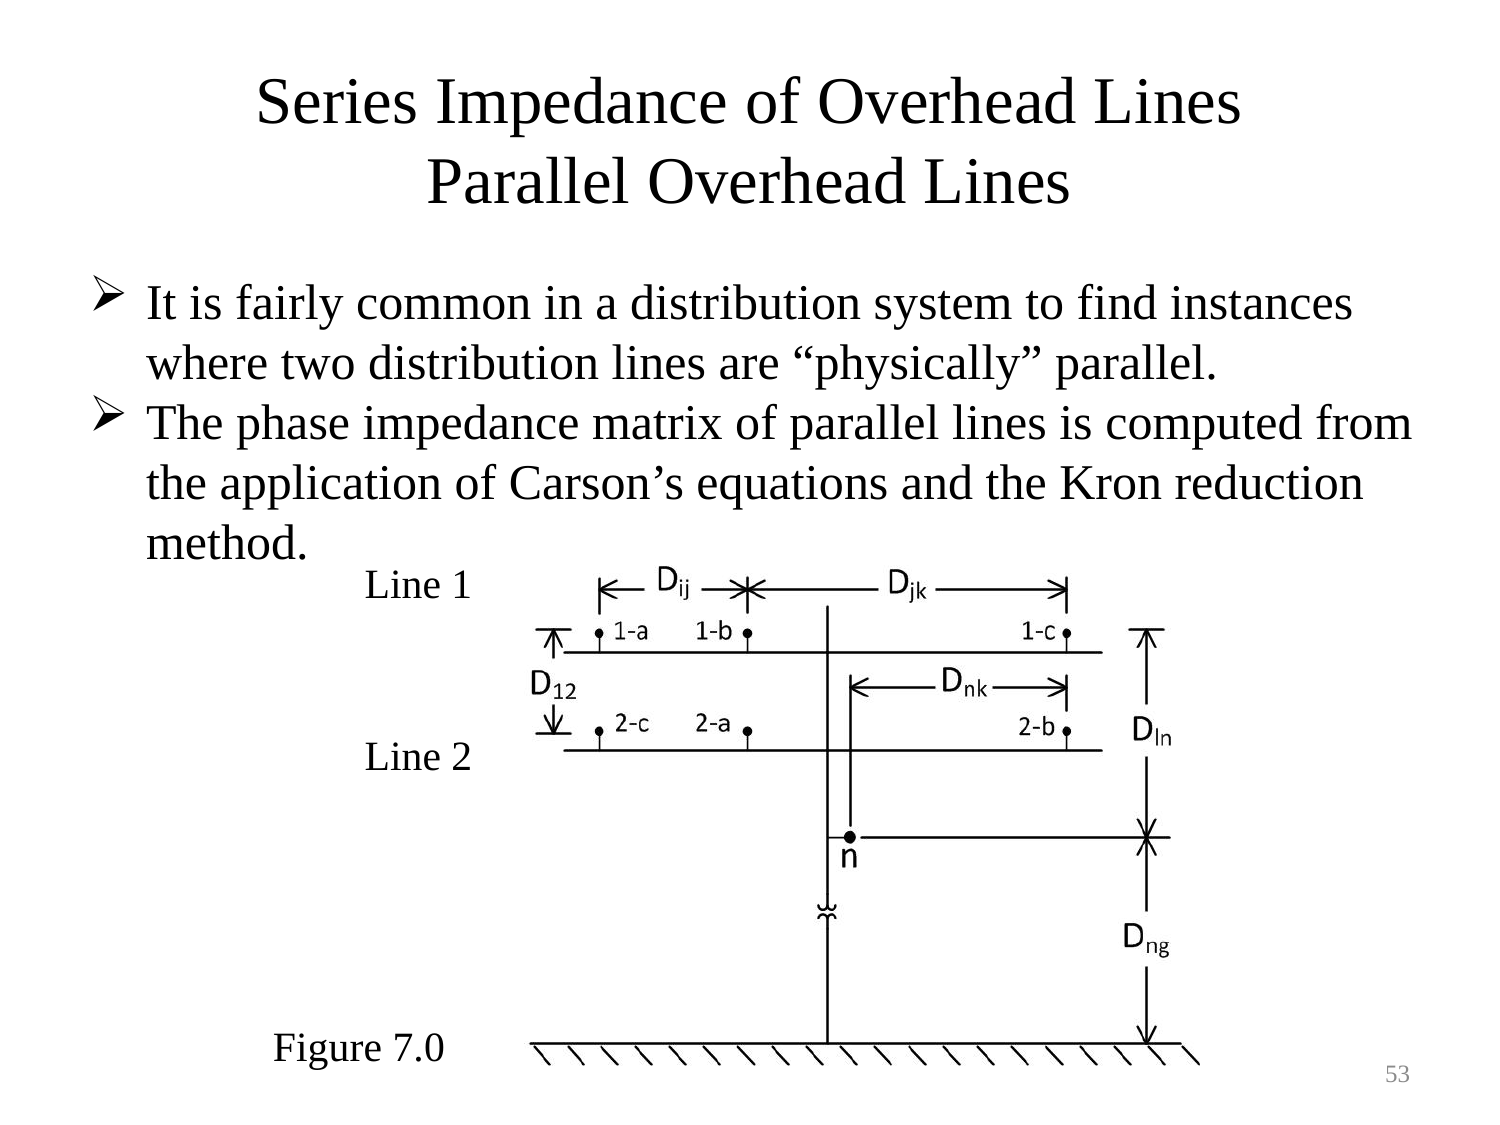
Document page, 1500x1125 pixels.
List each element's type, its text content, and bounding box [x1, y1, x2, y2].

text_box Series Impedance of Overhead Lines Parallel Overhead Lines [0, 49, 1500, 225]
text_box It is fairly common in a distribution system to find instances where two distribution lines are “physically” parallel. The phase impedance matrix of parallel lines is computed from the application of Carson’s equations and the Kron reduction method. [75, 261, 1450, 832]
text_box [257, 549, 1201, 1078]
slide_number 53 [1074, 1042, 1425, 1103]
